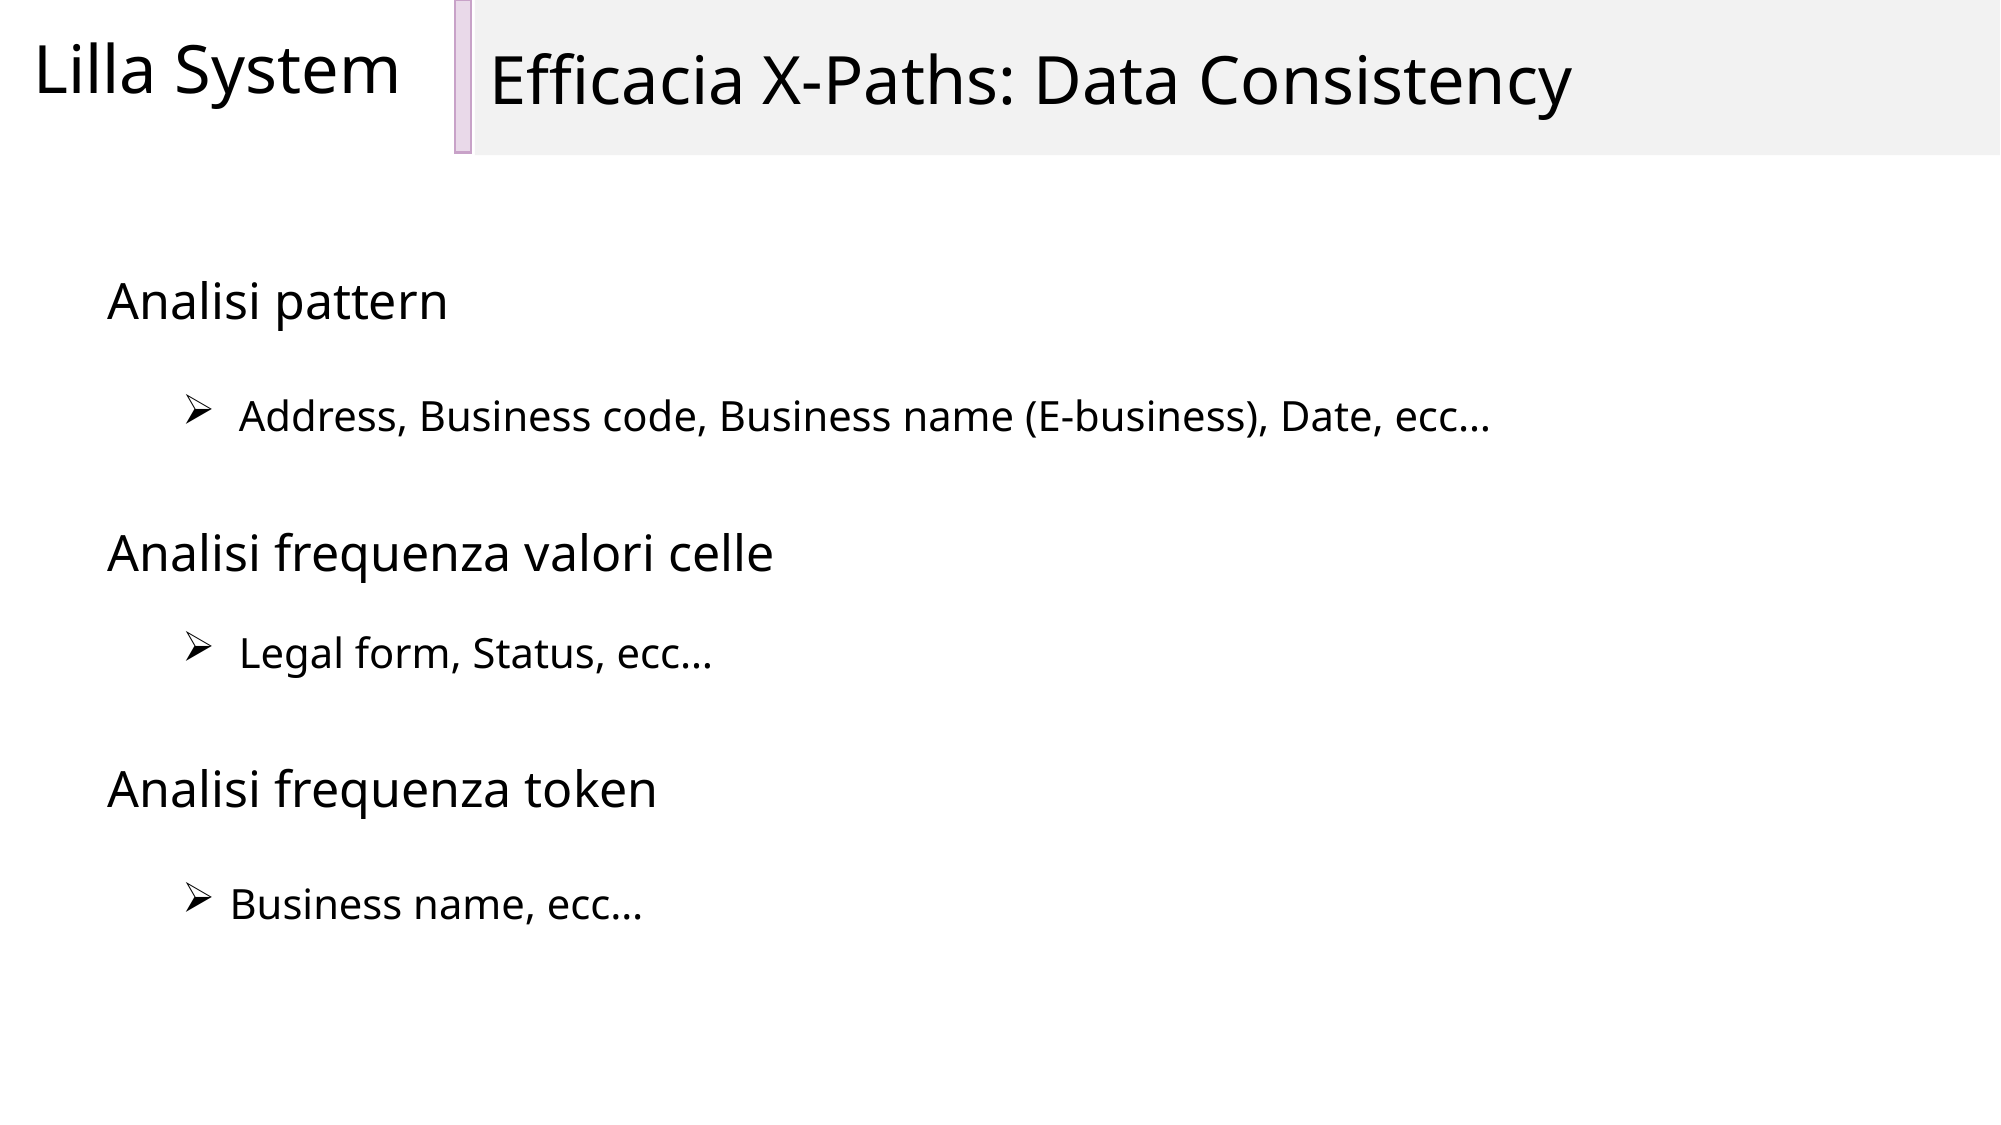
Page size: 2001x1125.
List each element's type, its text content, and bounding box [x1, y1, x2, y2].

text_box [454, 0, 472, 154]
text_box Analisi frequenza valori celle Legal form, Status, ecc… [92, 469, 1284, 859]
text_box Lilla System [18, 19, 469, 115]
text_box Analisi frequenza token Business name, ecc… [92, 750, 1045, 935]
text_box Analisi pattern Address, Business code, Business name (E-business), Date, ecc… [92, 262, 1852, 507]
text_box Efficacia X-Paths: Data Consistency [474, 0, 2000, 156]
